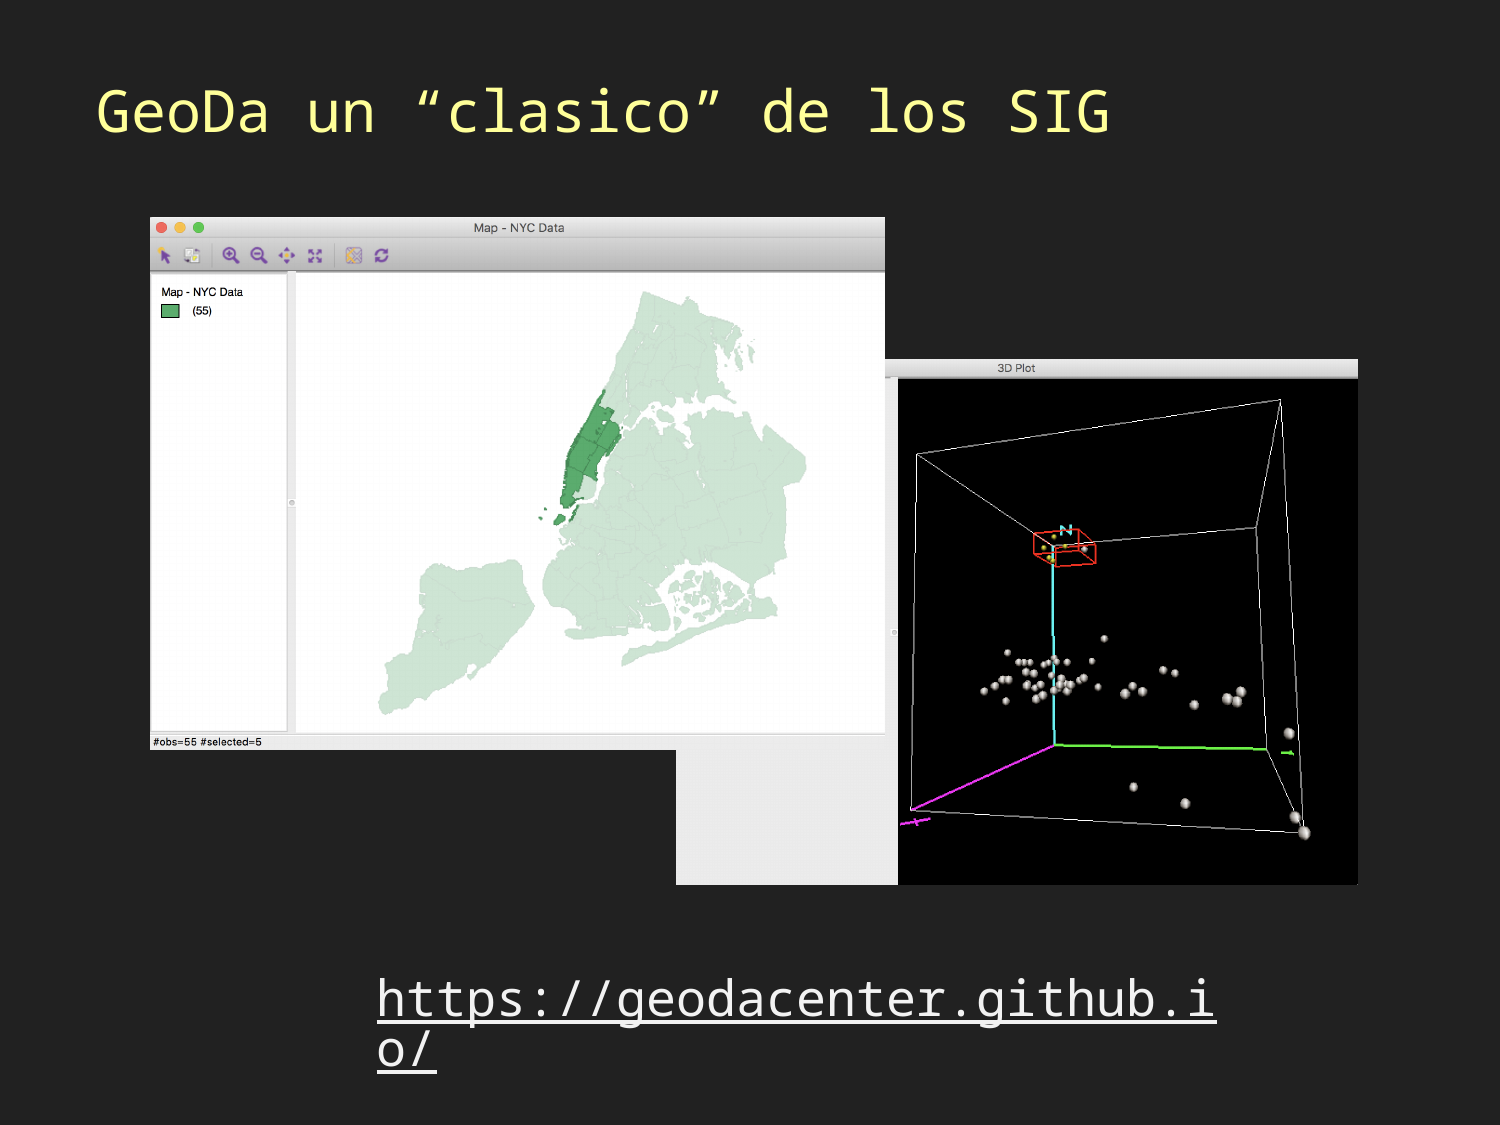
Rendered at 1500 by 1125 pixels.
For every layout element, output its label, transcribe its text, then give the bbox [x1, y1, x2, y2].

picture [149, 217, 1358, 886]
text_box GeoDa un “clasico” de los SIG [81, 66, 1441, 152]
text_box https://geodacenter.github.io/ [361, 958, 1245, 1004]
